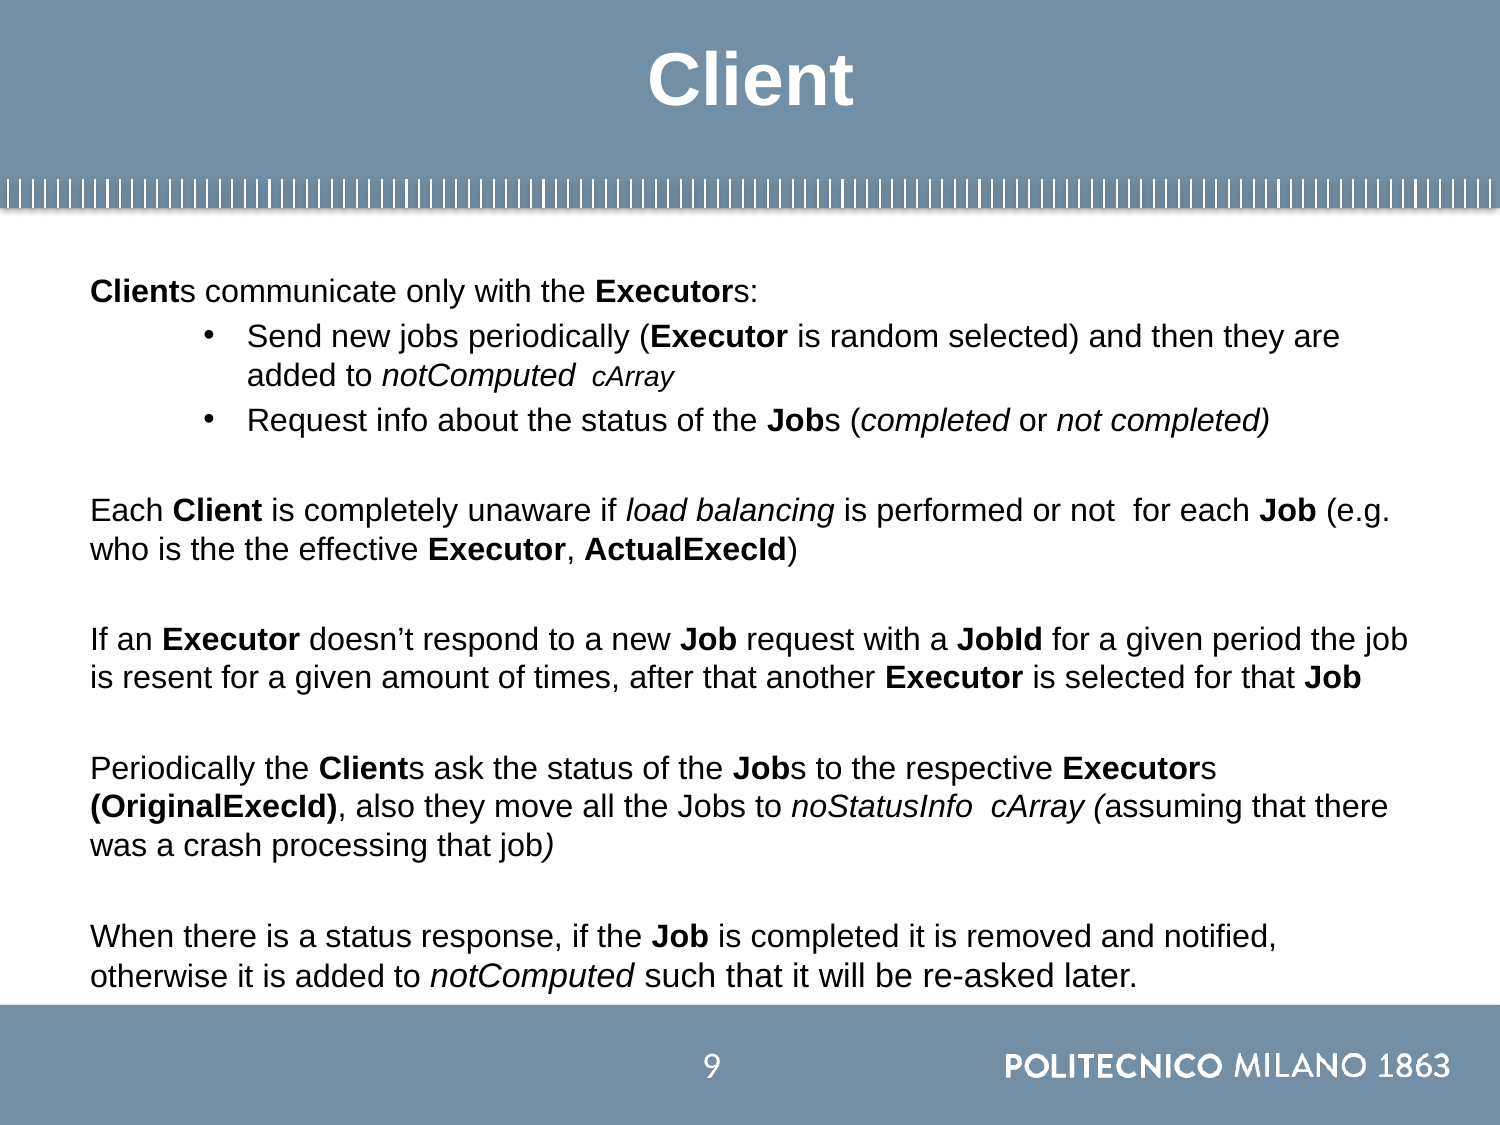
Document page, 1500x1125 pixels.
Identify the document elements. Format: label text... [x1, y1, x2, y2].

slide_number 9 [687, 1033, 812, 1096]
picture [999, 1041, 1456, 1089]
list Clients communicate only with the Executors: Send new jobs periodically (Executor is random selected) and then they are added to notComputed cArray Request info about the status of the Jobs (completed or not completed) Each Client is completely unaware if load balancing is performed or not for each Job (e.g. who is the the effective Executor, ActualExecId) If an Executor doesn’t respond to a new Job request with a JobId for a given period the job is resent for a given amount of times, after that another Executor is selected for that Job Periodically the Clients ask the status of the Jobs to the respective Executors (OriginalExecId), also they move all the Jobs to noStatusInfo cArray (assuming that there was a crash processing that job) When there is a status response, if the Job is completed it is removed and notified, otherwise it is added to notComputed such that it will be re-asked later. [75, 262, 1441, 1005]
title Client [47, 22, 1455, 161]
